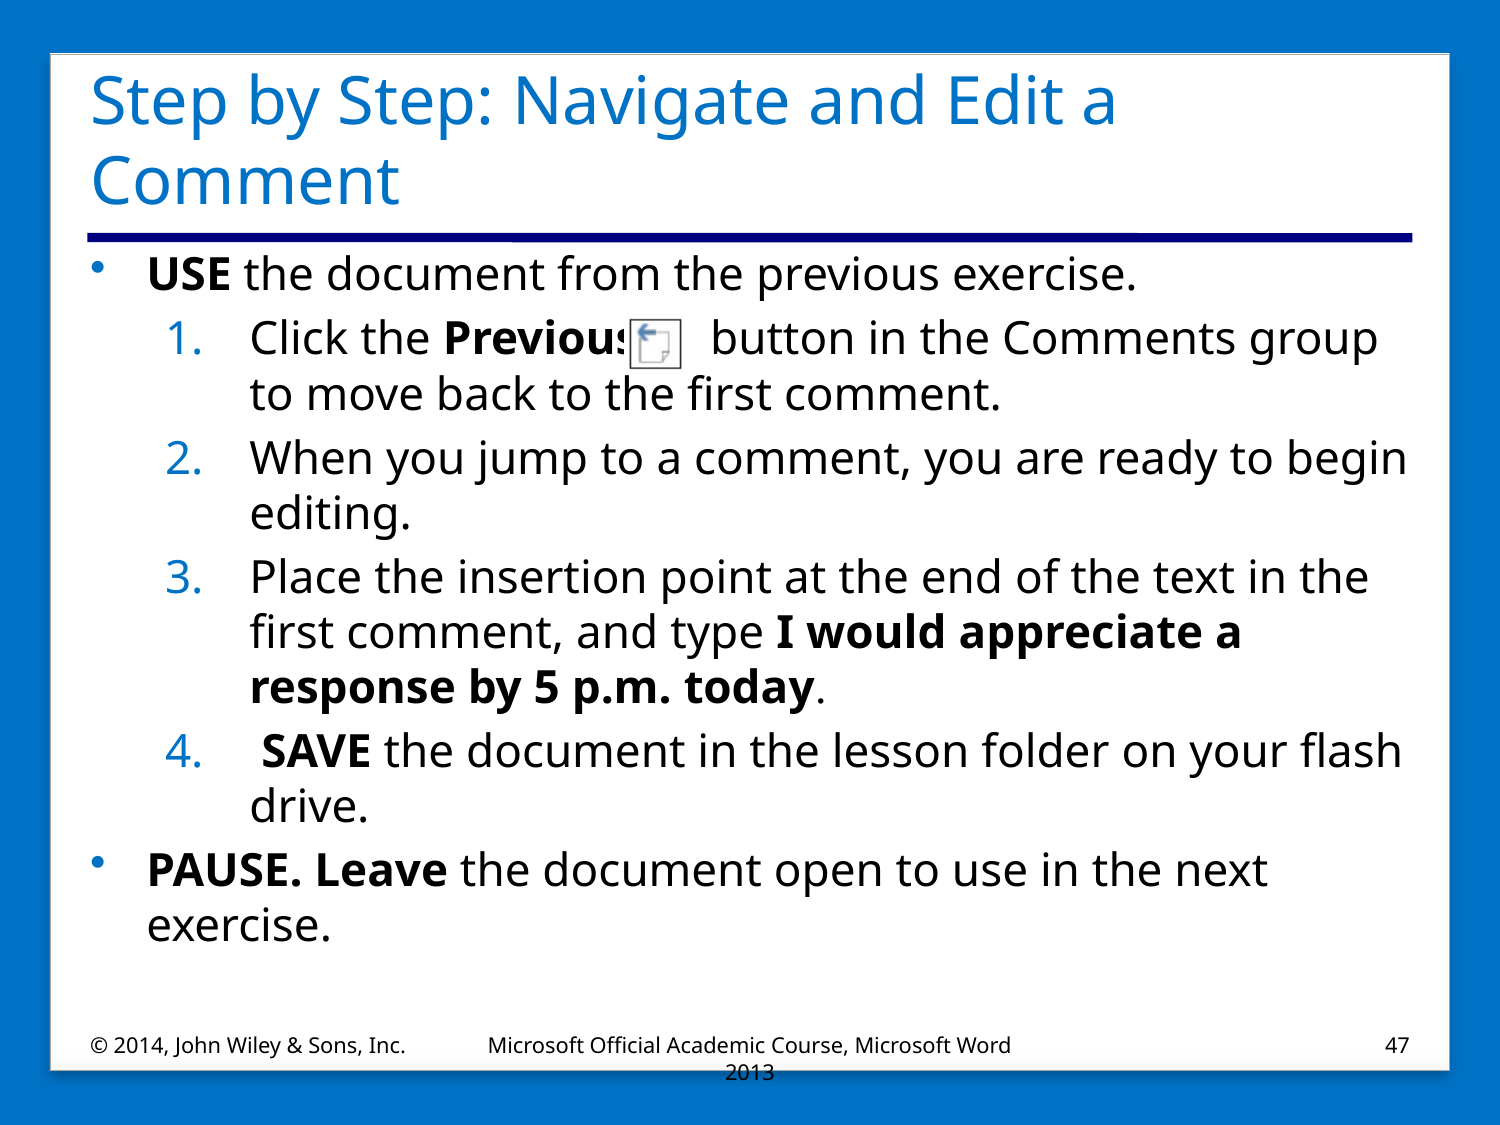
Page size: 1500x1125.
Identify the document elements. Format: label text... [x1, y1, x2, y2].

slide_number © 2014, John Wiley & Sons, Inc. [74, 1024, 426, 1103]
slide_number 47 [1074, 1024, 1426, 1103]
title Step by Step: Navigate and Edit a Comment [74, 74, 1426, 226]
list USE the document from the previous exercise. Click the Previous button in the Comments group to move back to the first comment. When you jump to a comment, you are ready to begin editing. Place the insertion point at the end of the text in the first comment, and type I would appreciate a response by 5 p.m. today. SAVE the document in the lesson folder on your flash drive. PAUSE. Leave the document open to use in the next exercise. [75, 237, 1425, 1063]
picture [624, 312, 687, 376]
footer Microsoft Official Academic Course, Microsoft Word 2013 [449, 1024, 1051, 1103]
